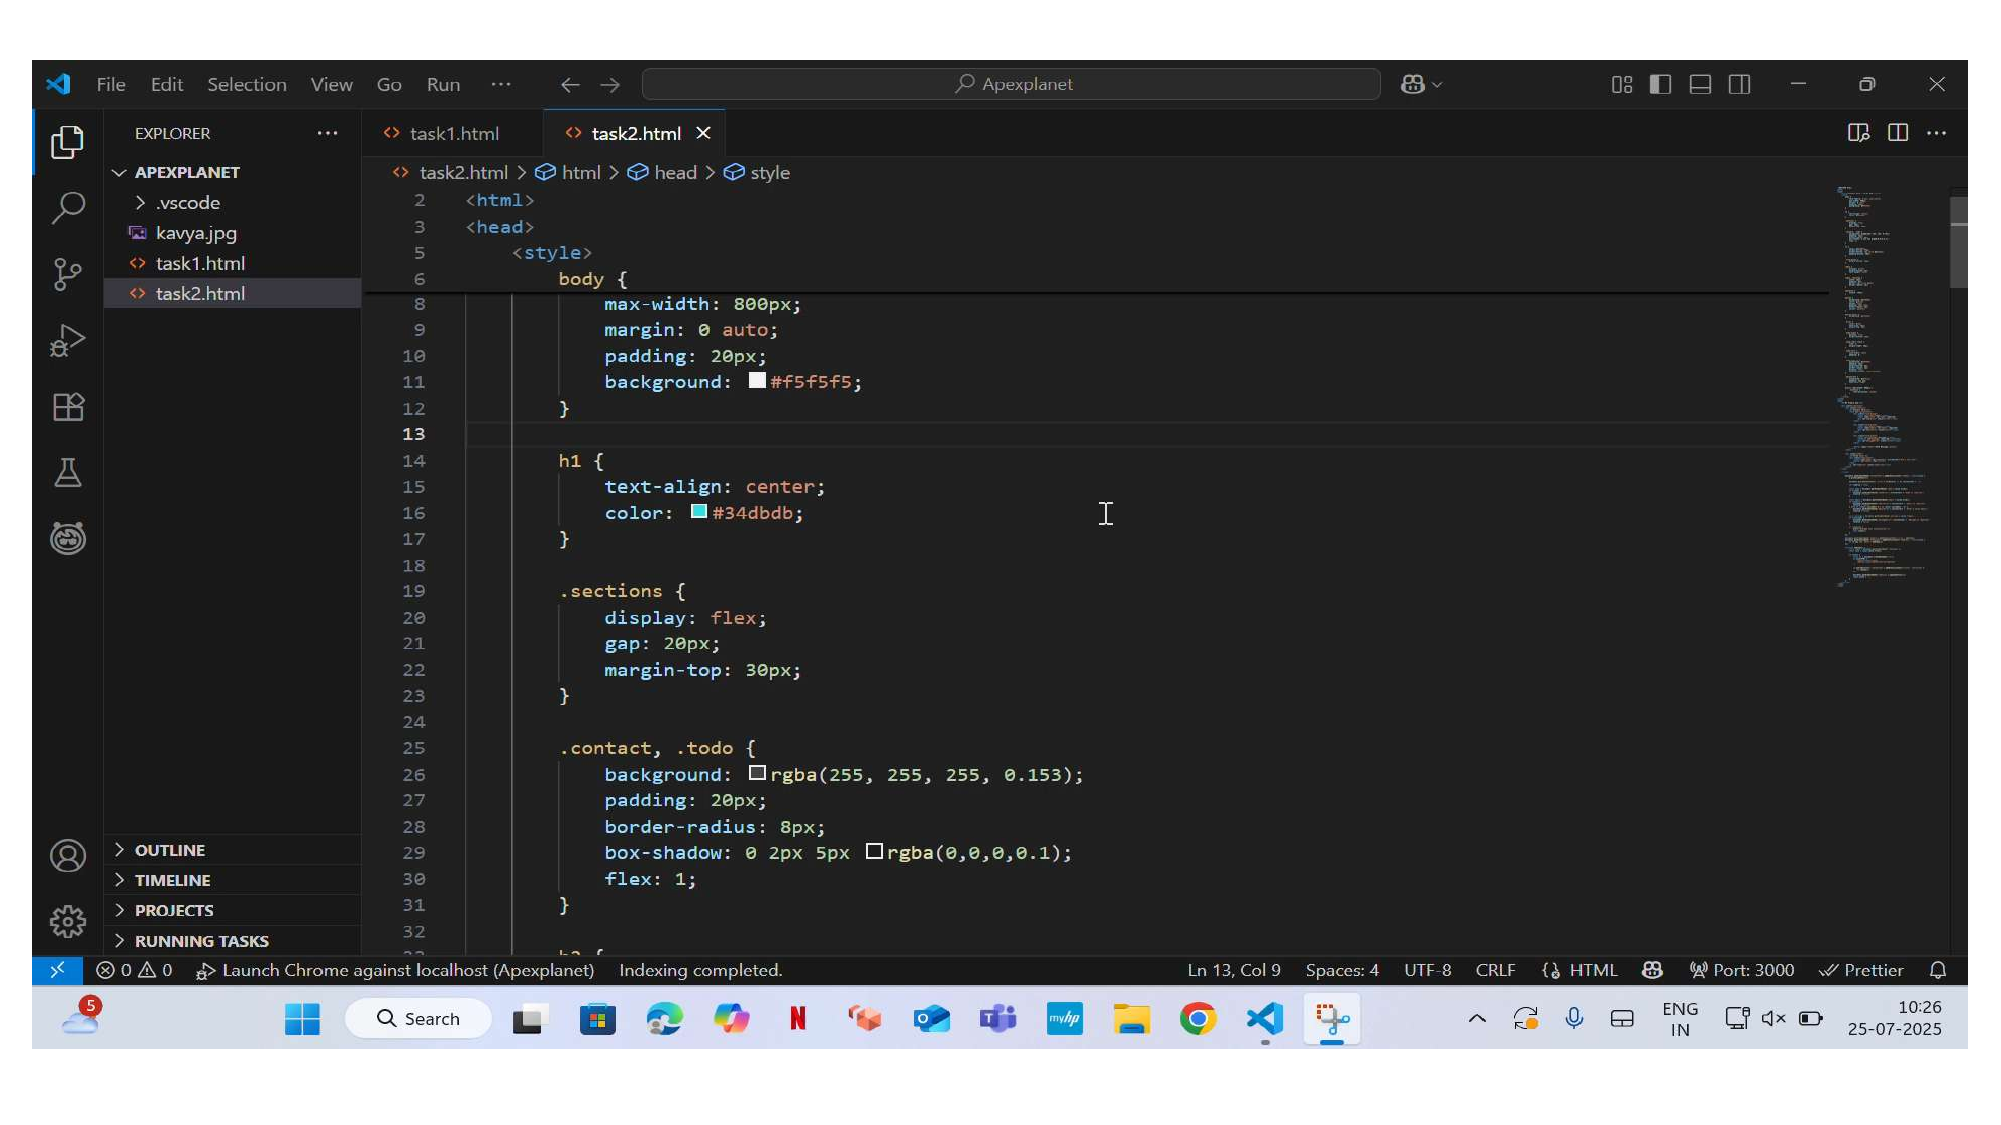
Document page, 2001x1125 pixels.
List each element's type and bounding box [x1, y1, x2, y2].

list [31, 59, 1969, 1050]
